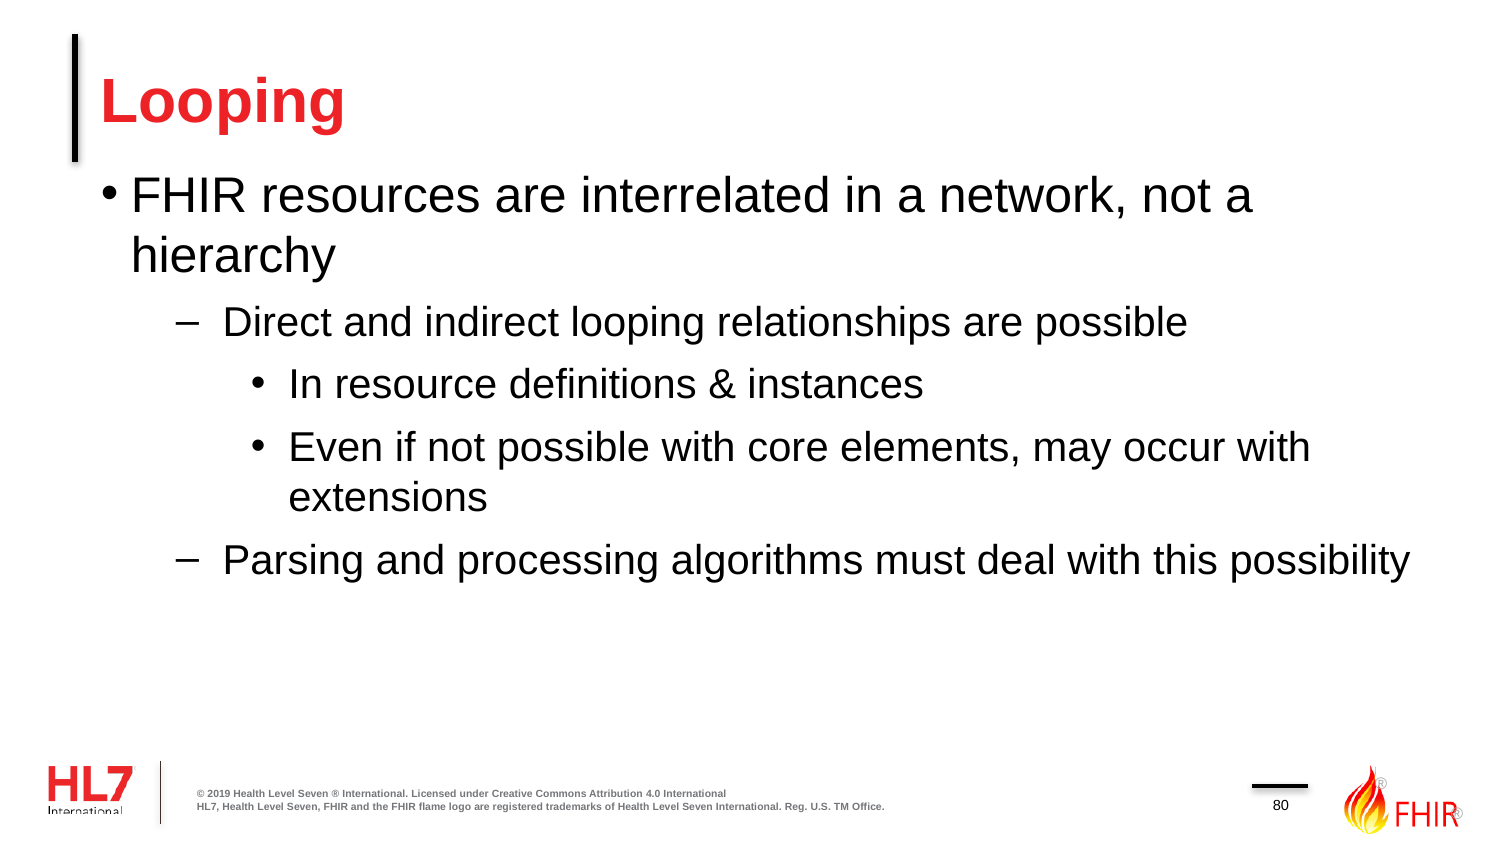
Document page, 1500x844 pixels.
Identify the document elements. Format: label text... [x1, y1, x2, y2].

title Looping [100, 33, 1451, 162]
footer © 2019 Health Level Seven ® International. Licensed under Creative Commons Attribution 4.0 International HL7, Health Level Seven, FHIR and the FHIR flame logo are registered trademarks of Health Level Seven International. Reg. U.S. TM Office. [196, 786, 941, 813]
slide_number 80 [1258, 786, 1304, 813]
picture [1339, 760, 1463, 837]
list FHIR resources are interrelated in a network, not a hierarchy Direct and indirect looping relationships are possible In resource definitions & instances Even if not possible with core elements, may occur with extensions Parsing and processing algorithms must deal with this possibility [100, 162, 1451, 731]
